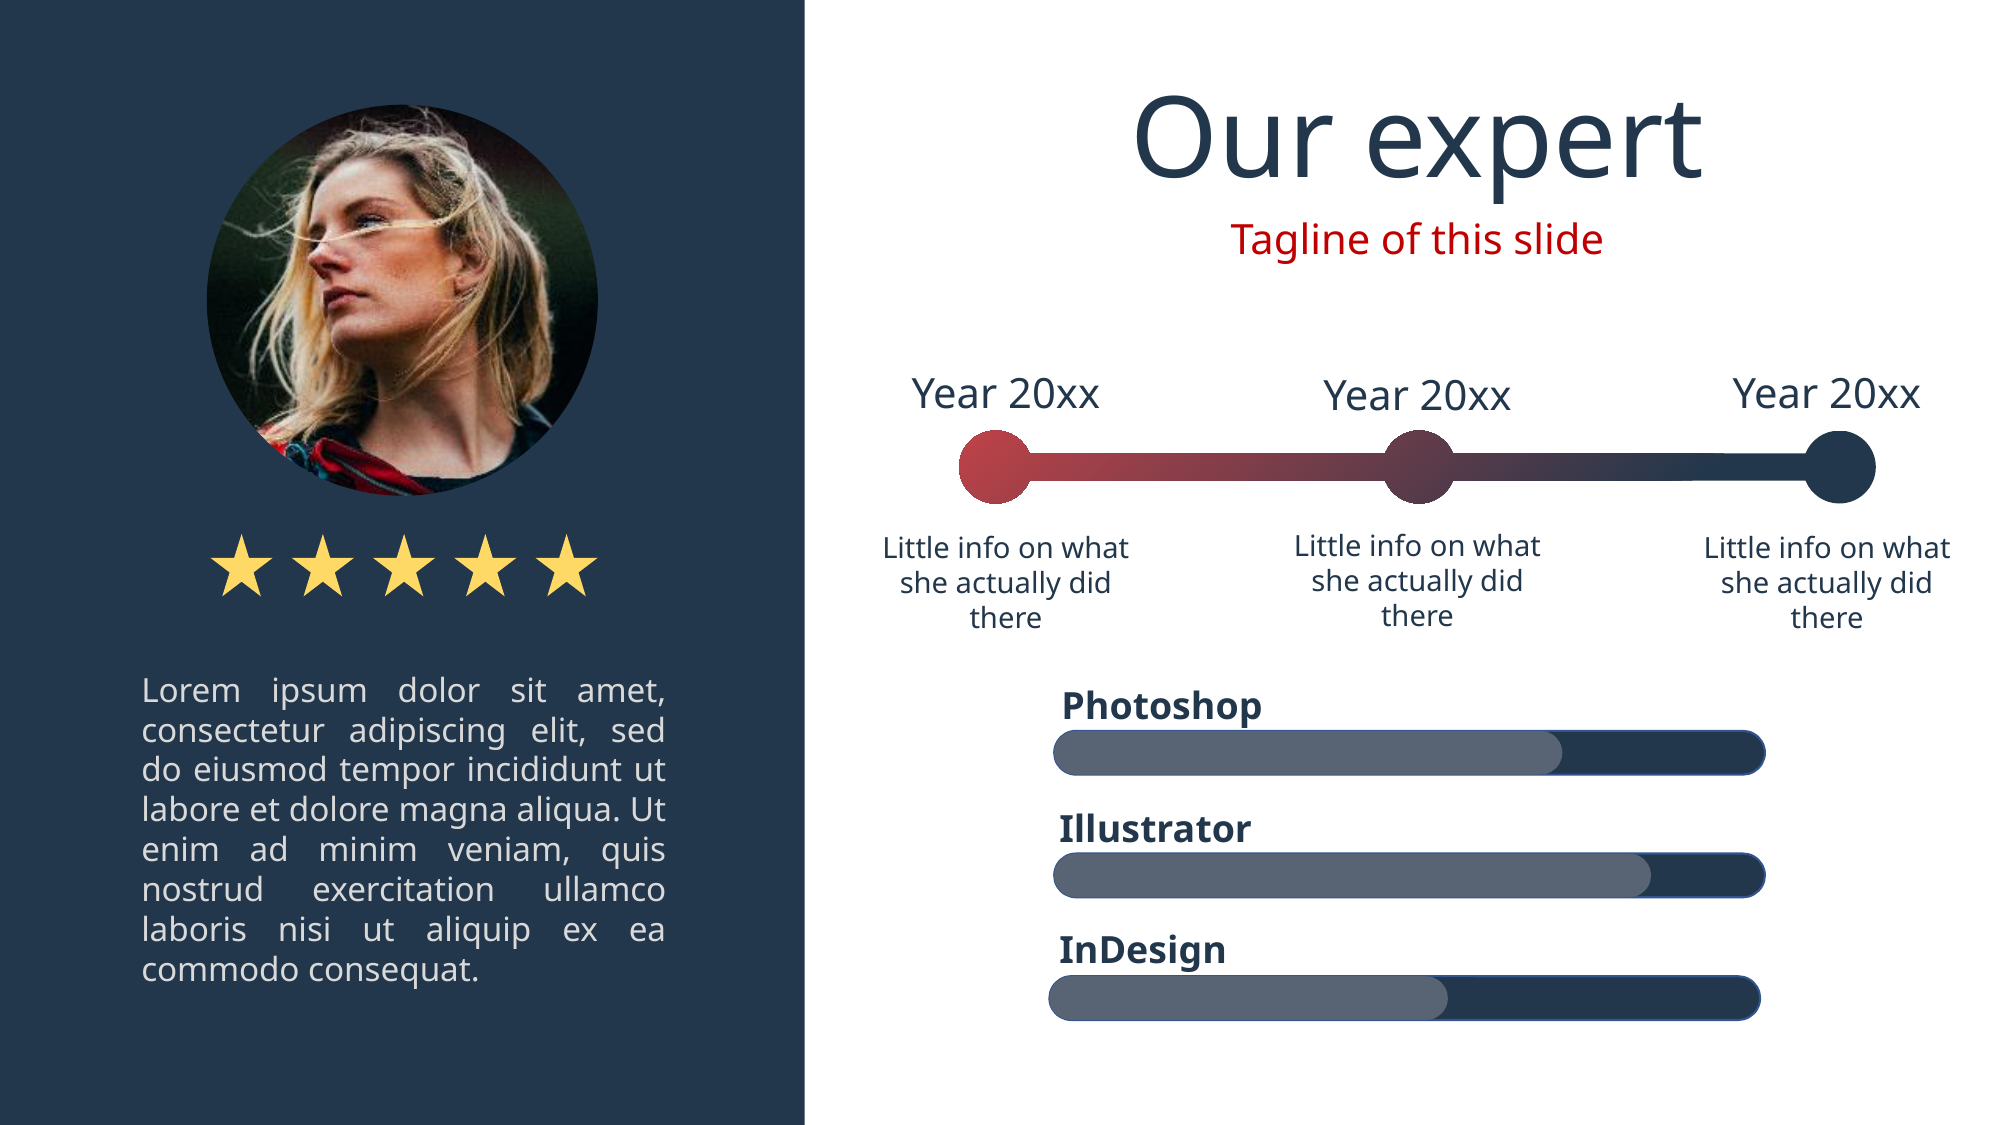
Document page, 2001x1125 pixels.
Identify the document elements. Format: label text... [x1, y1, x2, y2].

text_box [1044, 919, 1761, 1020]
text_box [1570, 452, 1674, 482]
picture [206, 104, 598, 496]
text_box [1674, 359, 1980, 609]
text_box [1046, 674, 1765, 775]
text_box Tagline of this slide [1008, 205, 1827, 271]
text_box [1159, 452, 1265, 482]
text_box Our expert [854, 57, 1981, 208]
text_box Lorem ipsum dolor sit amet, consectetur adipiscing elit, sed do eiusmod tempor incididunt ut labore et dolore magna aliqua. Ut enim ad minim veniam, quis nostrud exercitation ullamco laboris nisi ut aliquip ex ea commodo consequat. [126, 661, 682, 996]
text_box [853, 359, 1159, 609]
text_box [1265, 360, 1570, 606]
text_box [210, 533, 598, 597]
text_box [0, 0, 806, 1125]
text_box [1044, 797, 1765, 898]
